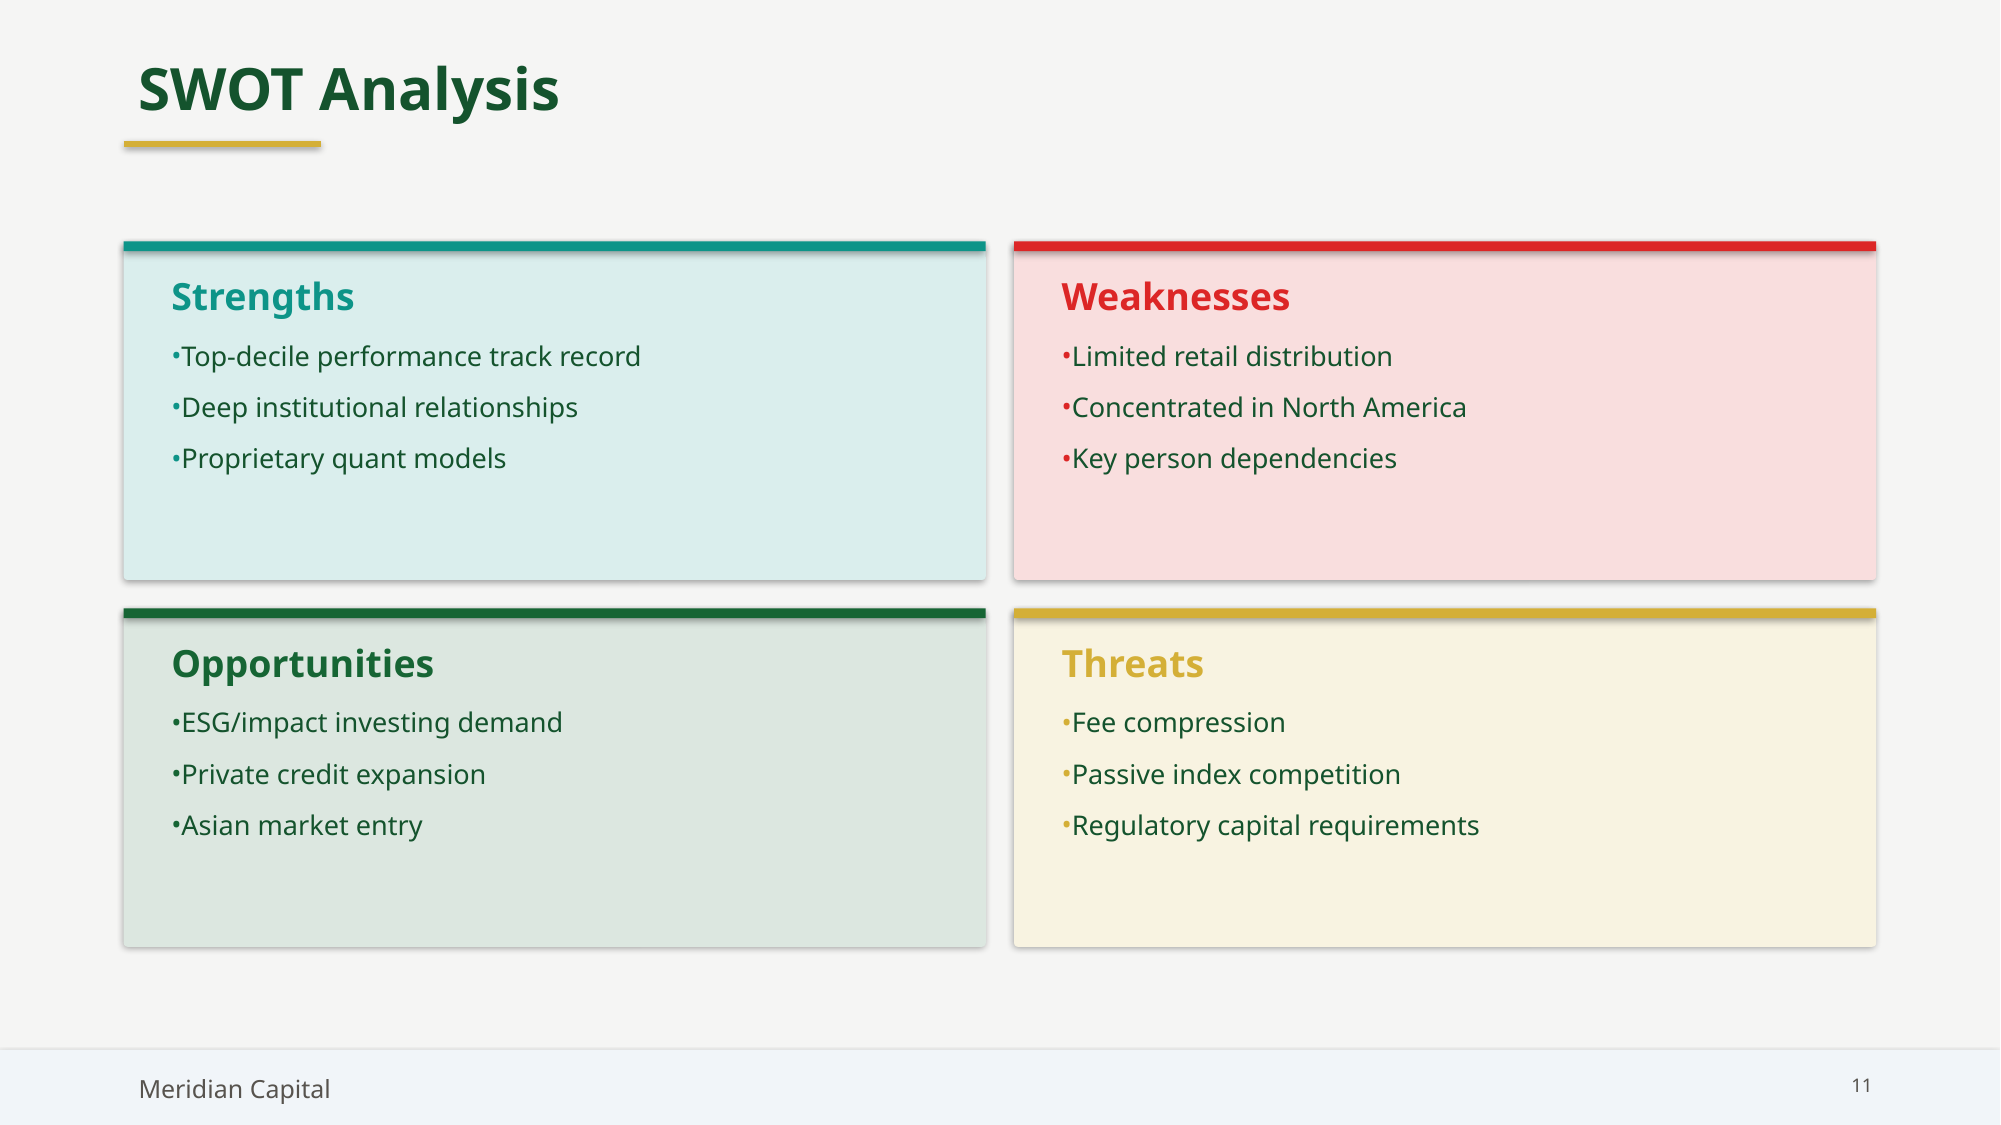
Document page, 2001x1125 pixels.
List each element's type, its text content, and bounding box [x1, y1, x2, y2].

text_box [1013, 625, 1877, 948]
text_box SWOT Analysis [123, 45, 1877, 130]
text_box [122, 624, 987, 948]
text_box ESG/impact investing demand Private credit expansion Asian market entry [156, 698, 953, 849]
text_box Strengths [156, 265, 953, 326]
text_box Weaknesses [1046, 265, 1844, 326]
text_box Threats [1046, 632, 1844, 693]
text_box Meridian Capital [123, 1066, 616, 1112]
text_box [123, 608, 987, 619]
text_box [1013, 258, 1877, 581]
text_box [1013, 241, 1877, 252]
text_box [0, 0, 2000, 1049]
text_box [0, 1049, 2000, 1125]
text_box 11 [1821, 1066, 1888, 1104]
text_box Opportunities [156, 632, 953, 693]
text_box [123, 241, 987, 252]
text_box [1013, 608, 1877, 619]
text_box Top-decile performance track record Deep institutional relationships Proprietary quant models [156, 331, 953, 482]
text_box Fee compression Passive index competition Regulatory capital requirements [1046, 698, 1844, 849]
text_box Limited retail distribution Concentrated in North America Key person dependencies [1046, 331, 1844, 482]
text_box [122, 257, 987, 581]
